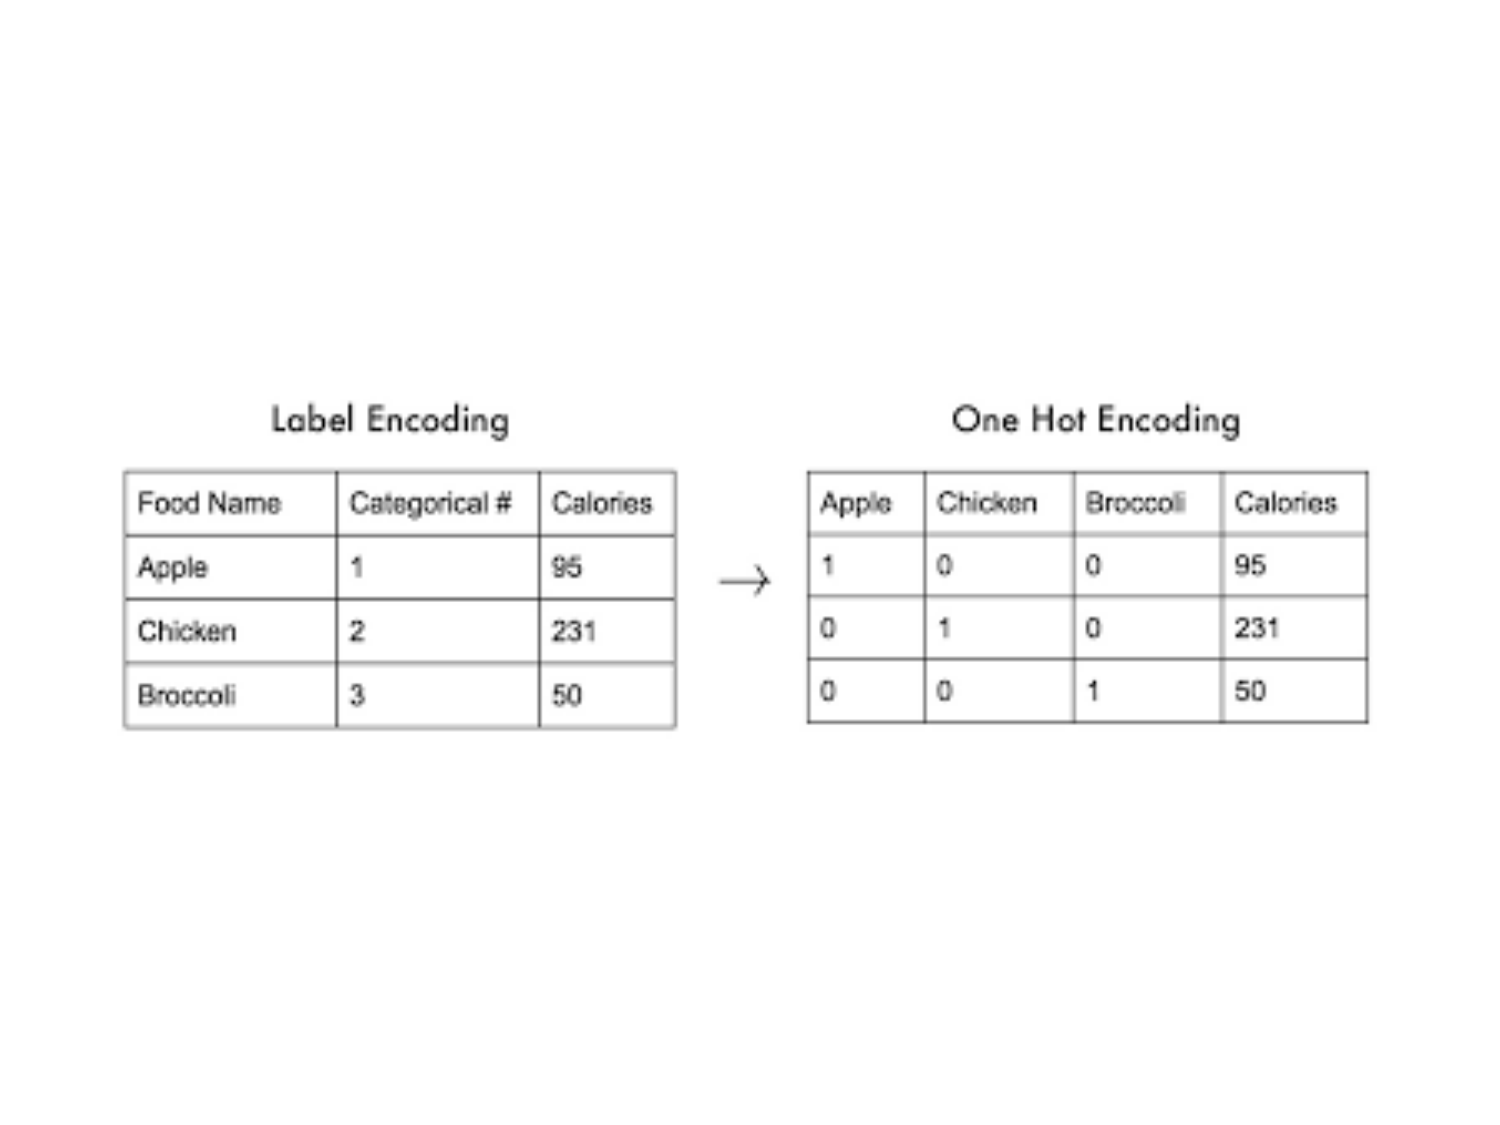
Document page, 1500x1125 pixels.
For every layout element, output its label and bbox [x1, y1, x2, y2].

picture [97, 349, 1403, 776]
